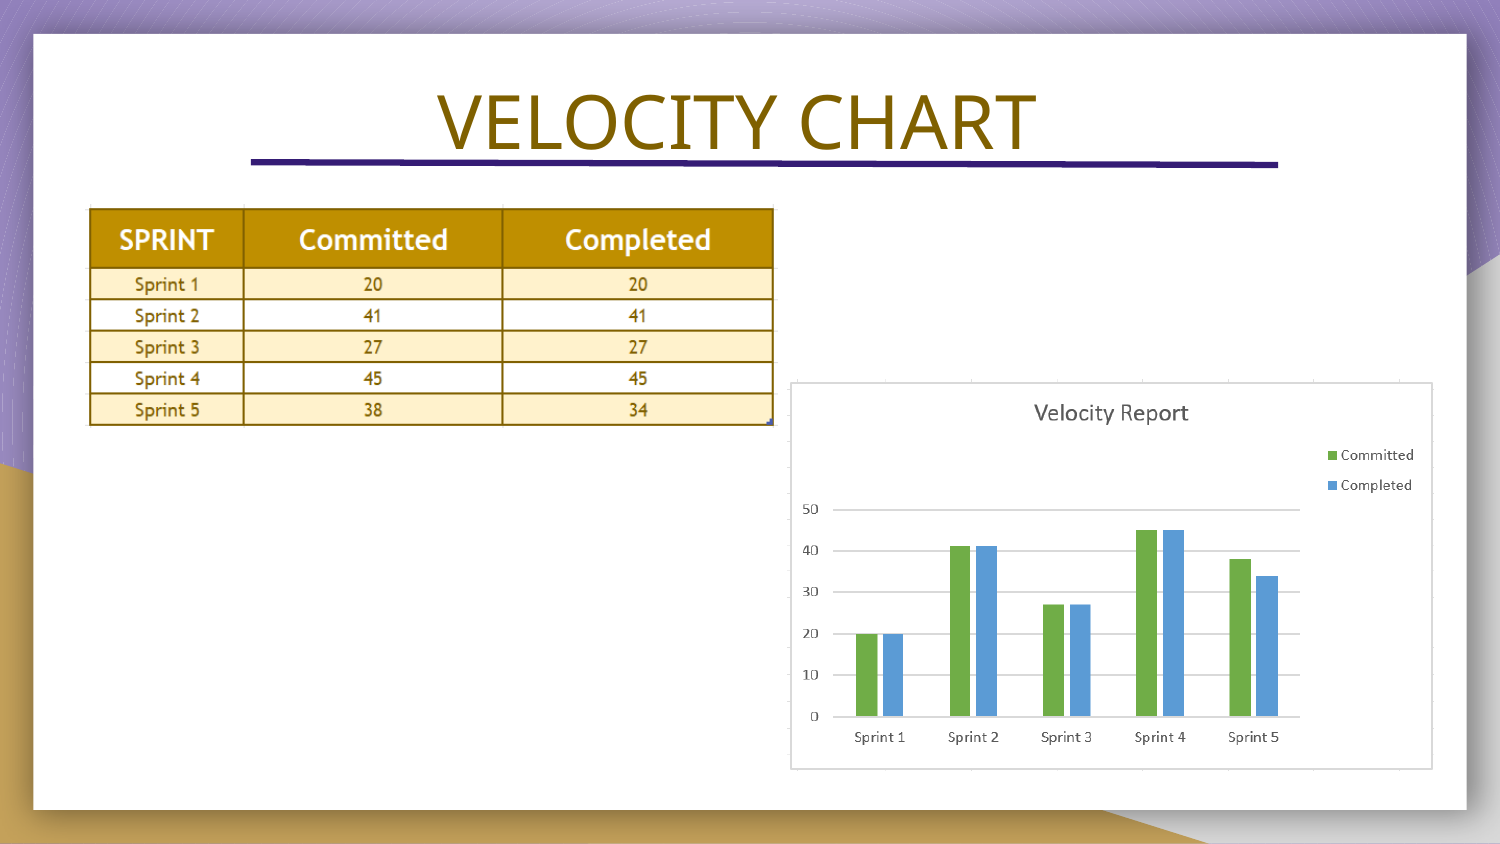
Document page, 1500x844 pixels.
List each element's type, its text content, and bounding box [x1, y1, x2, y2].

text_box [250, 161, 1279, 166]
title VELOCITY CHART [121, 59, 1354, 216]
picture [85, 204, 778, 429]
picture [786, 379, 1435, 771]
